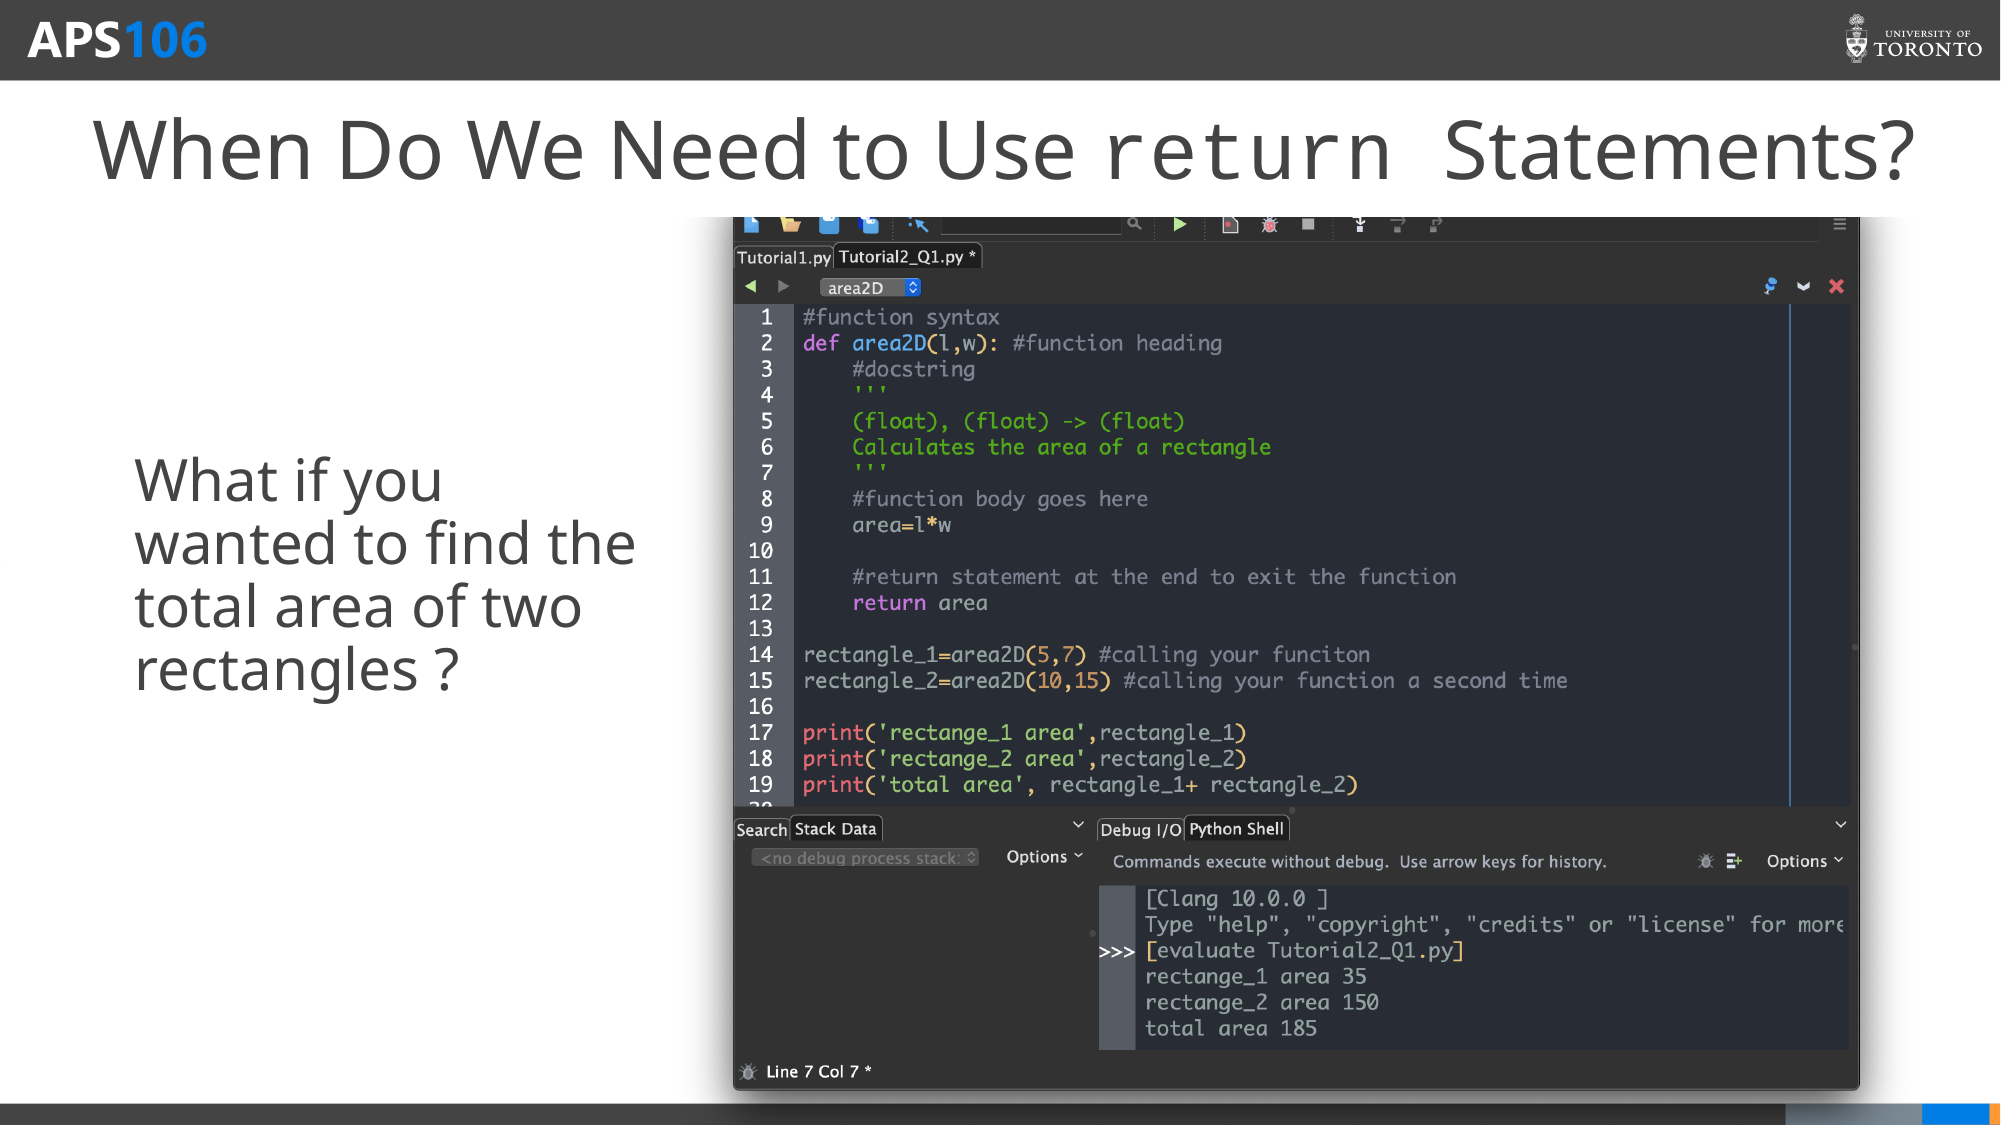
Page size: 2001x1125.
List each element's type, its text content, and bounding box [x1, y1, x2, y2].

list What if you wanted to find the total area of two rectangles ? [119, 443, 666, 815]
picture [0, 0, 2001, 1125]
title When Do We Need to Use return Statements? [77, 99, 1934, 207]
